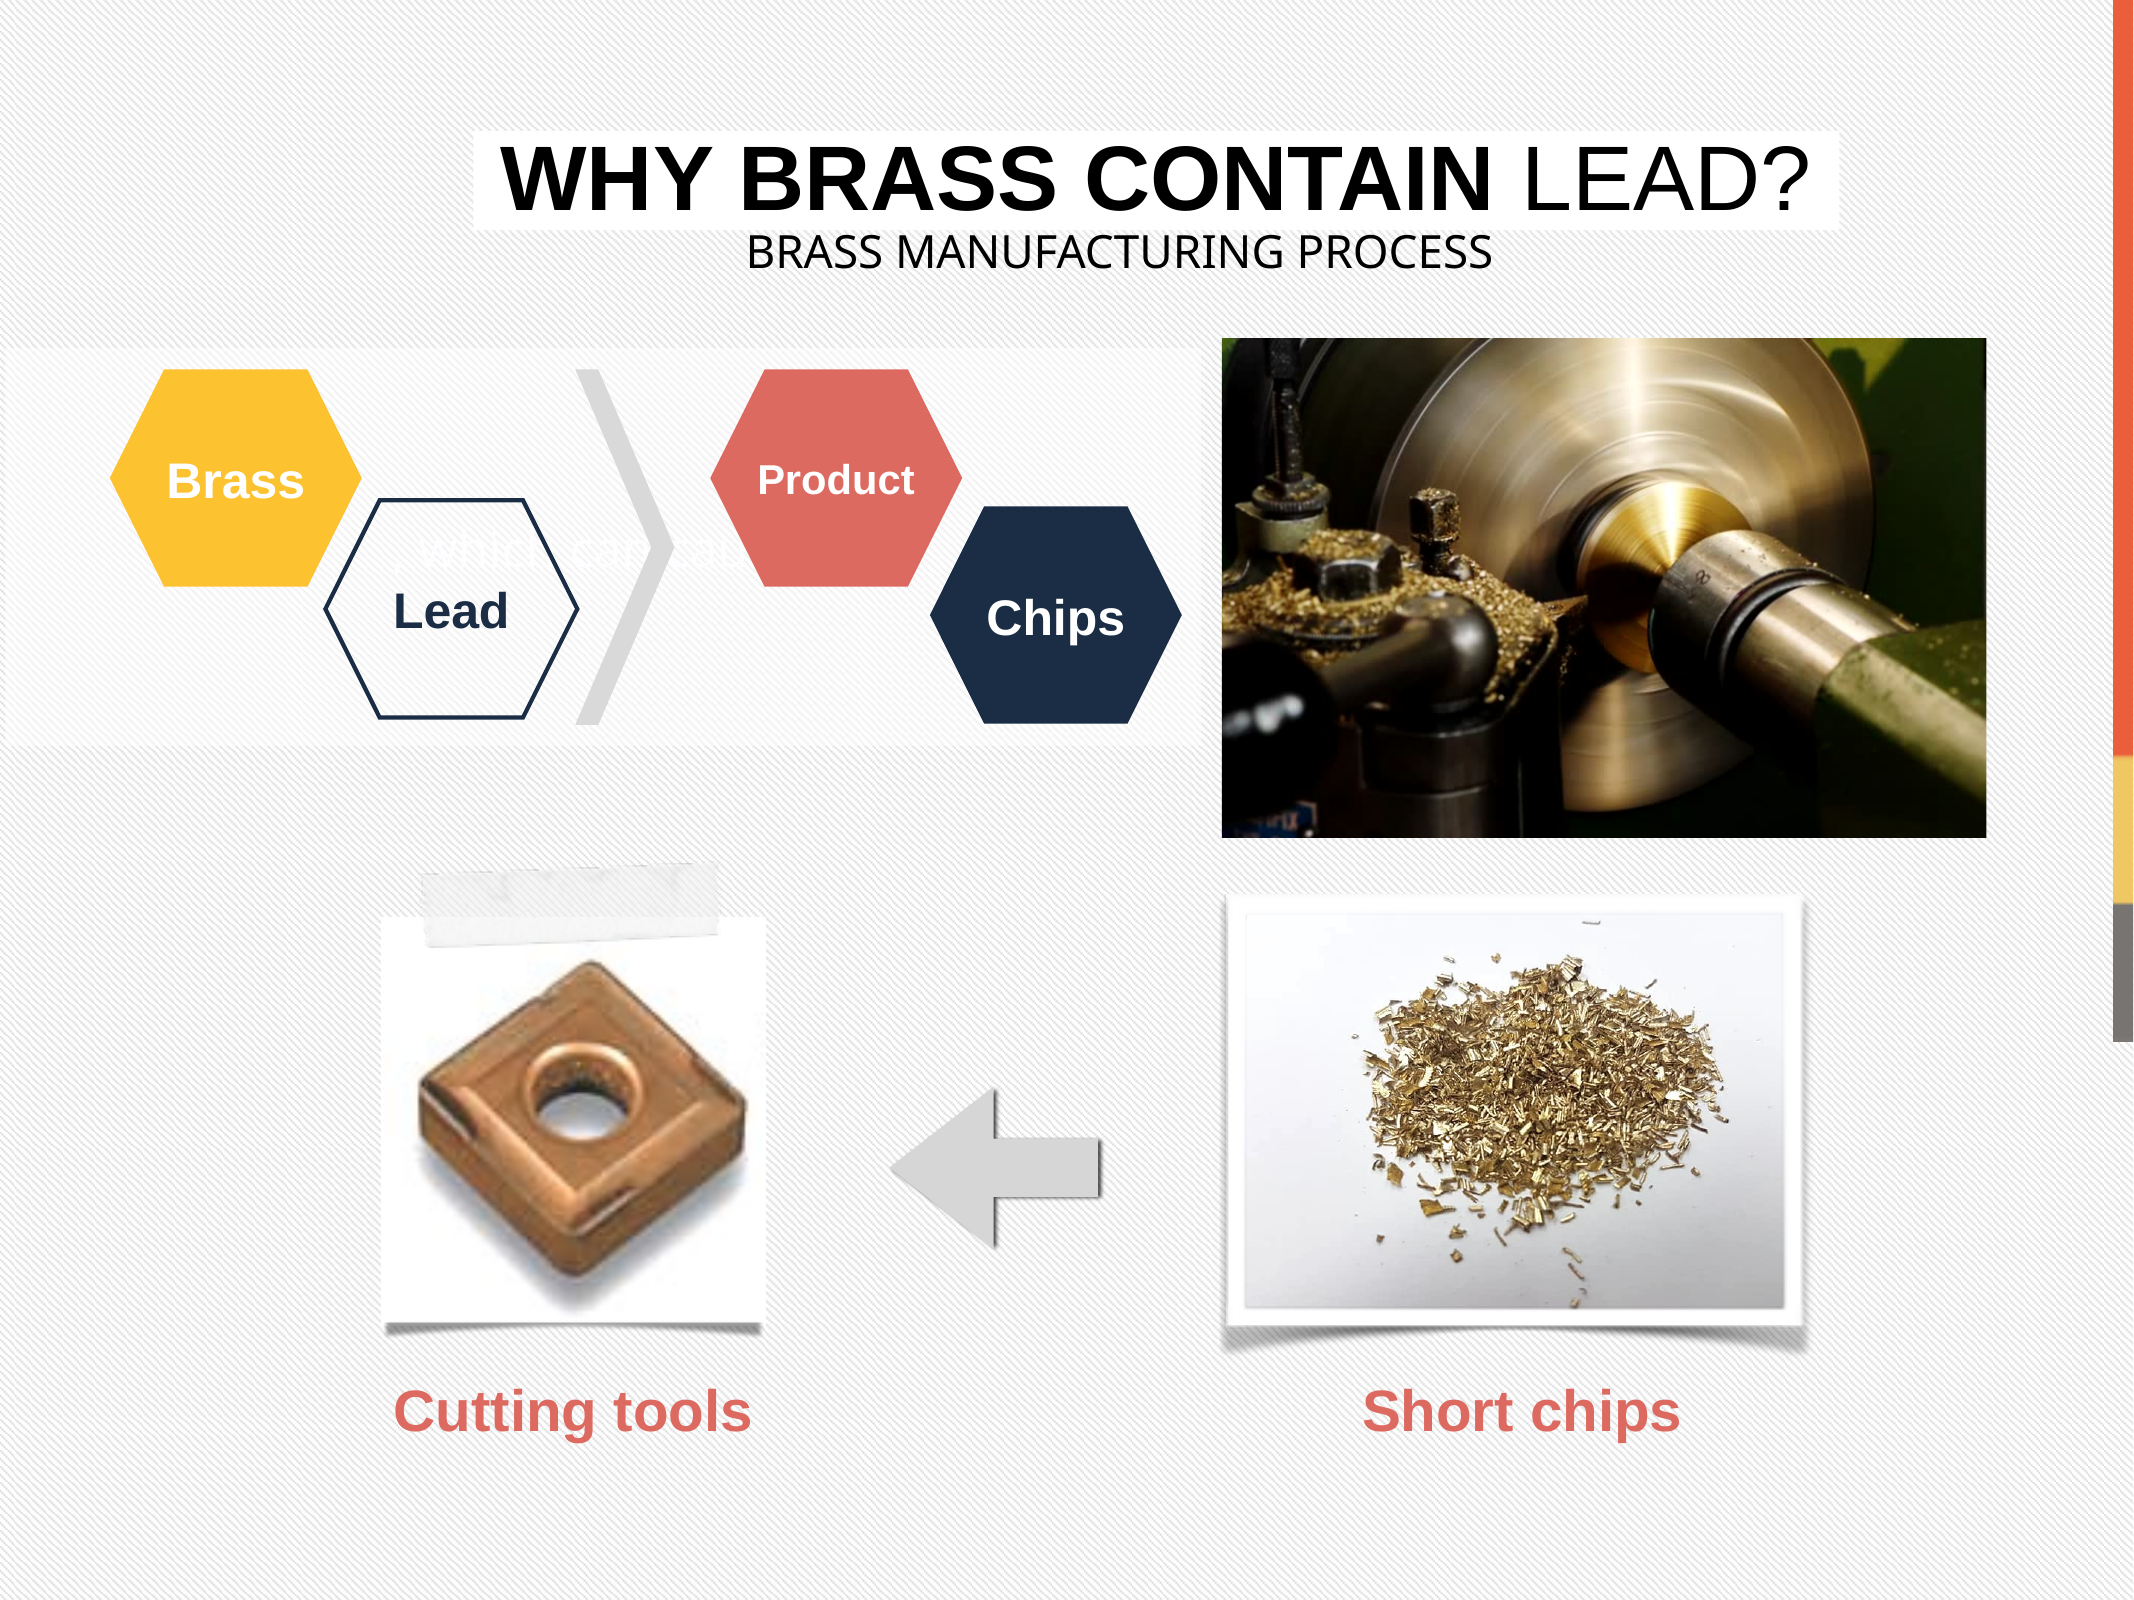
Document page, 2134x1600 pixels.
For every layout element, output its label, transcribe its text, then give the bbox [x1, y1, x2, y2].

text_box WHY BRASS CONTAIN LEAD? [473, 130, 1840, 230]
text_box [109, 369, 362, 587]
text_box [378, 858, 769, 1345]
text_box BRASS MANUFACTURING PROCESS [367, 228, 1872, 279]
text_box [929, 506, 1183, 724]
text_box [1219, 894, 1814, 1360]
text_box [5, 347, 1202, 747]
text_box [889, 1086, 1099, 1250]
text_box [325, 500, 578, 718]
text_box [709, 369, 963, 587]
text_box Short chips [1353, 1364, 1855, 1452]
picture [0, 0, 2134, 1600]
text_box Cutting tools [191, 1364, 956, 1452]
